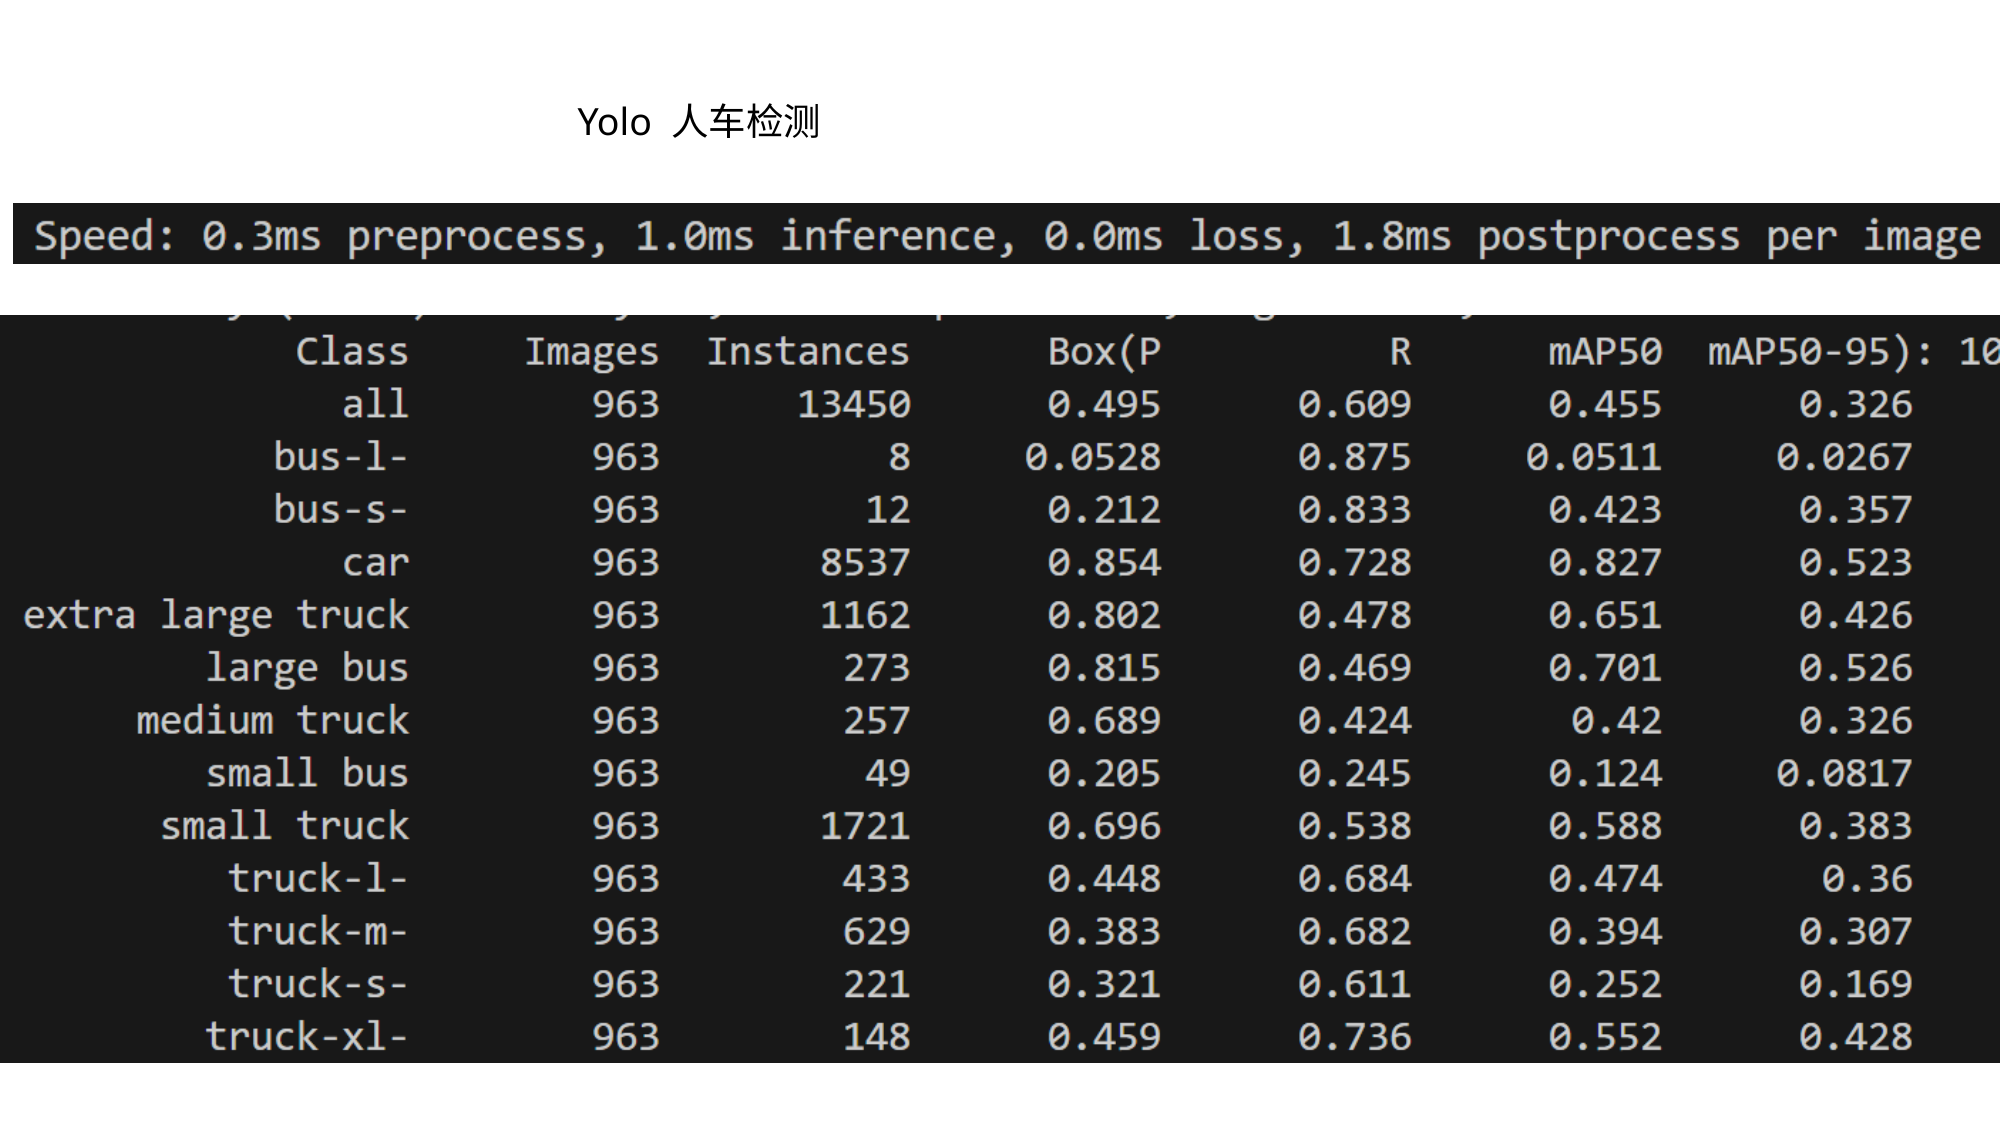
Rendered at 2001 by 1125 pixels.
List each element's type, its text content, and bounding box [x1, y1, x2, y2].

picture [13, 202, 2000, 264]
picture [0, 315, 2000, 1064]
text_box Yolo 人车检测 [563, 90, 836, 151]
